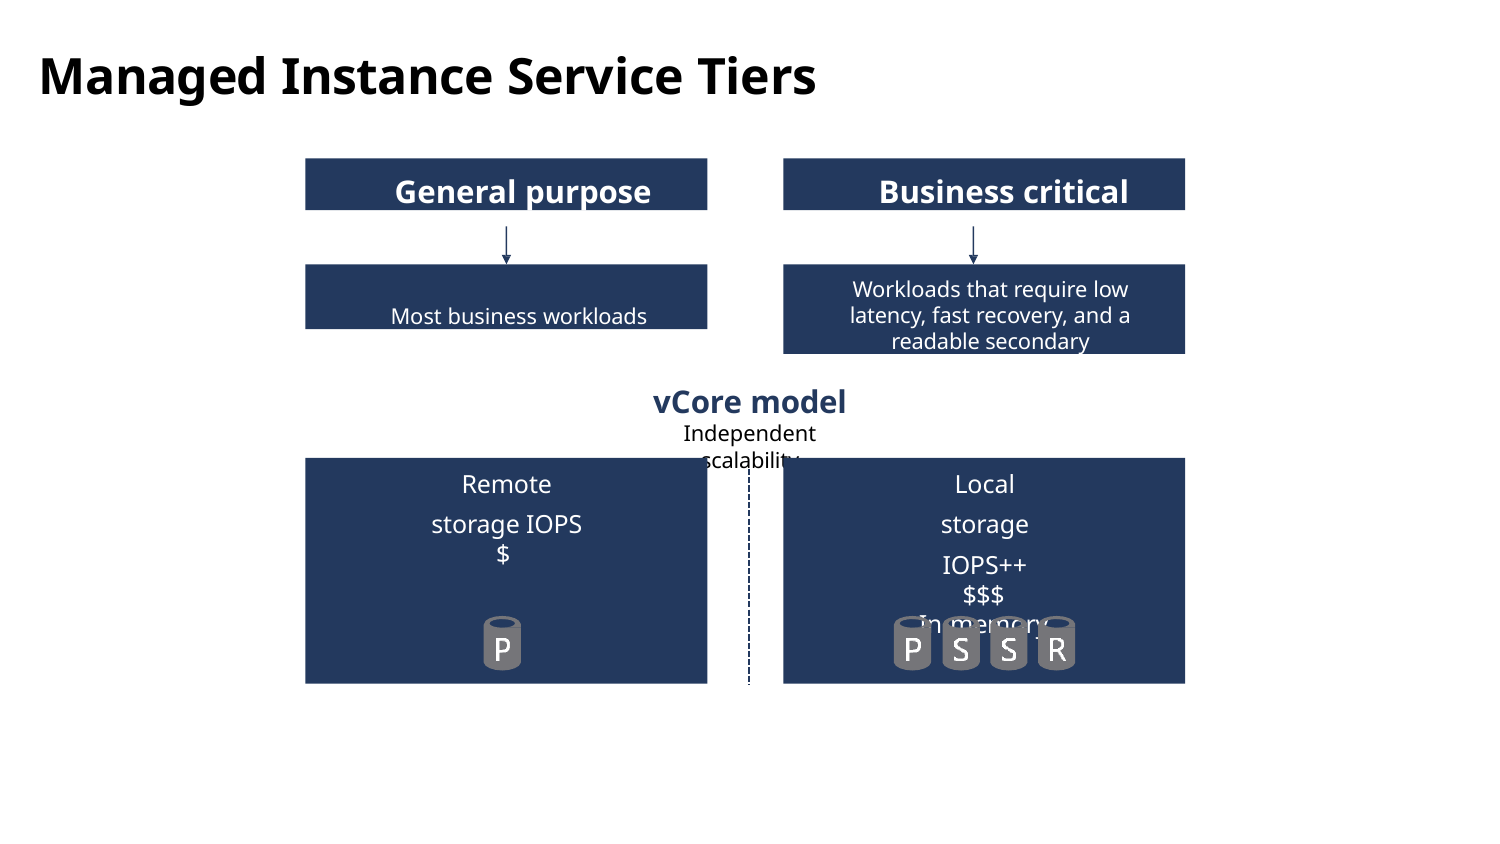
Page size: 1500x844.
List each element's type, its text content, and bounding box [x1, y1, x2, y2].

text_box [893, 615, 1076, 671]
text_box [501, 226, 512, 264]
text_box Local storage IOPS++ $$$ In-memory [783, 457, 1186, 639]
text_box Workloads that require low latency, fast recovery, and a readable secondary [783, 264, 1186, 354]
text_box General purpose [305, 158, 708, 211]
text_box Remote storage IOPS $ [305, 457, 708, 569]
text_box [783, 639, 1186, 684]
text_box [483, 615, 522, 671]
text_box [305, 569, 708, 684]
text_box vCore model Independent scalability [636, 380, 864, 473]
text_box Business critical [783, 158, 1186, 211]
text_box [968, 226, 979, 264]
text_box Most business workloads [305, 264, 708, 330]
title Managed Instance Service Tiers [37, 42, 1039, 186]
